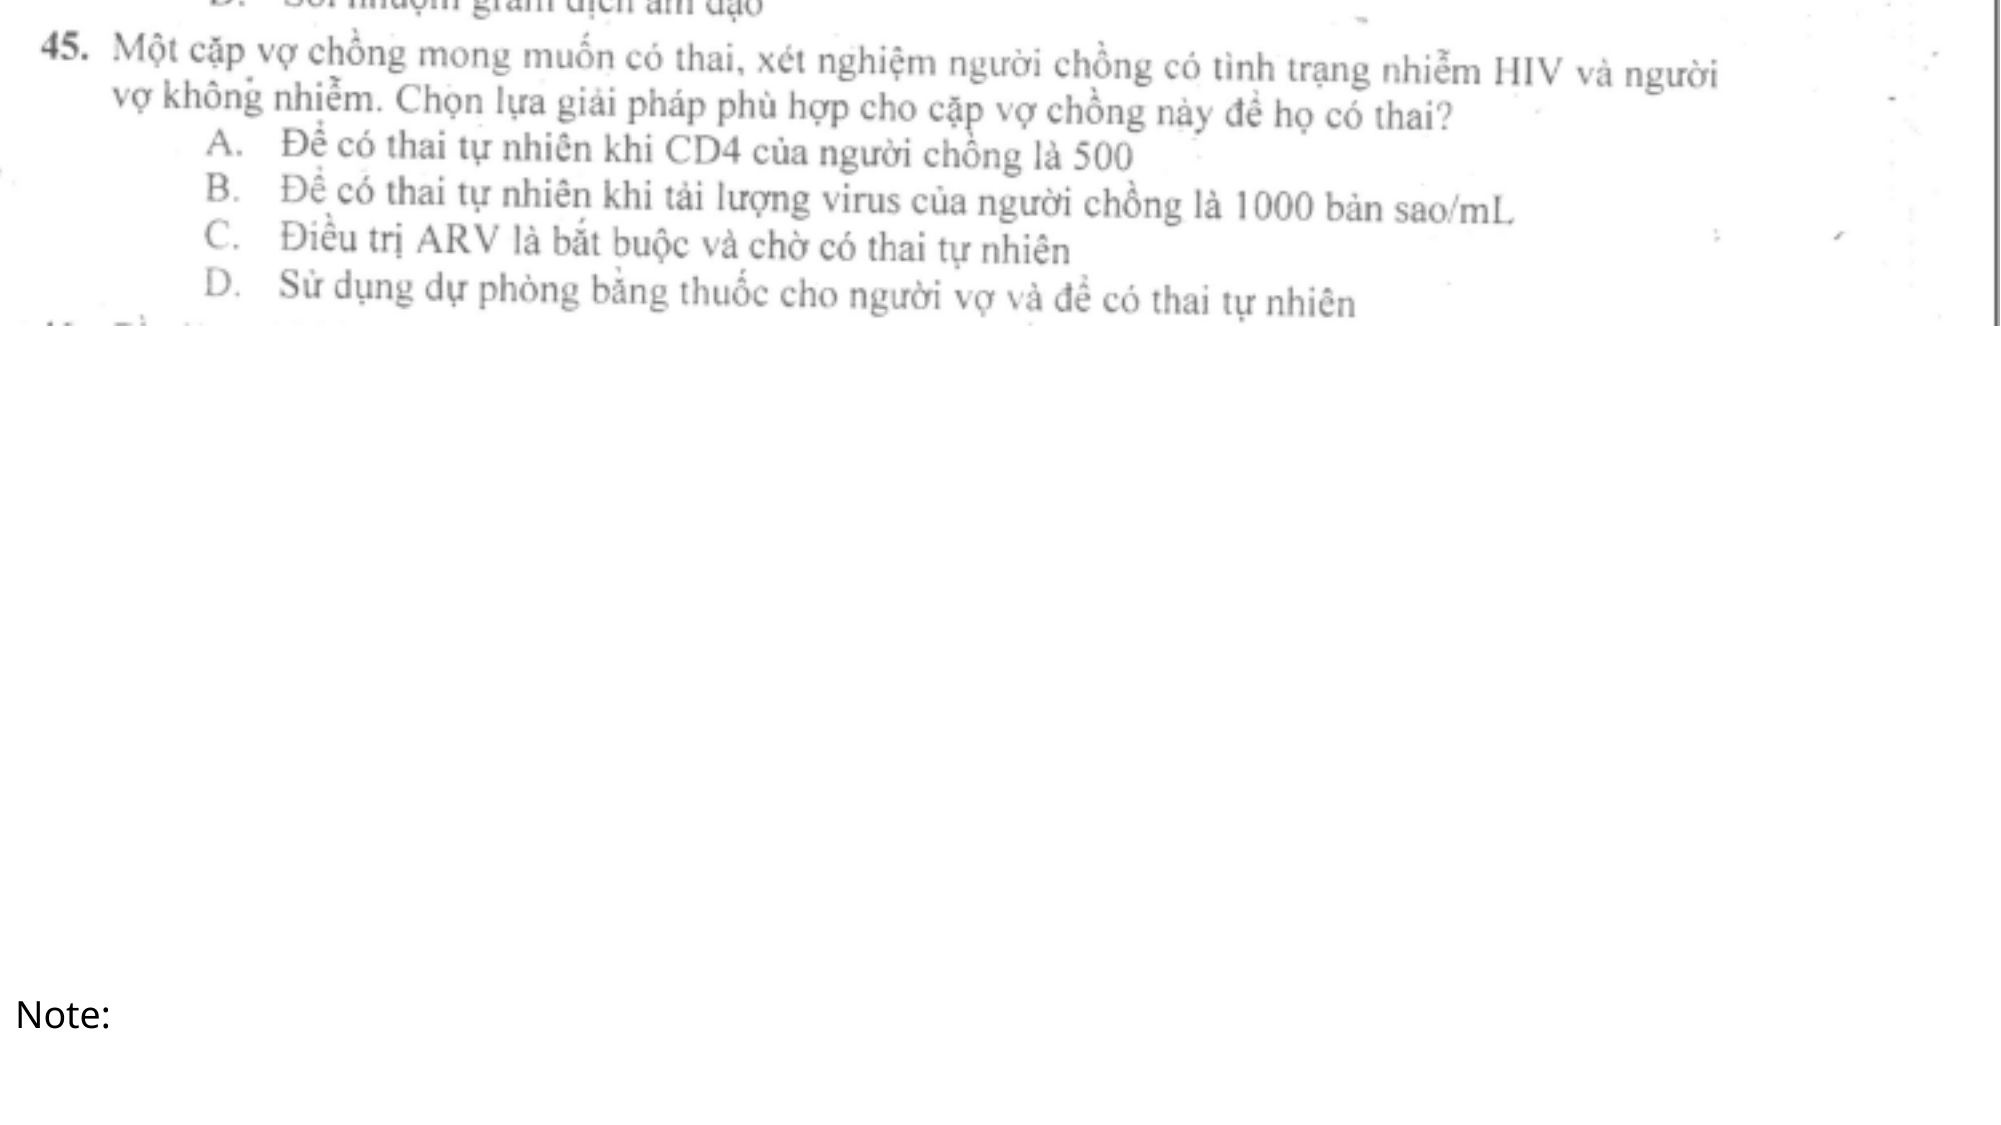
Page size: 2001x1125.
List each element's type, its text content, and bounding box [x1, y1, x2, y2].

title Note: [0, 907, 1725, 1125]
picture [0, 0, 2000, 326]
